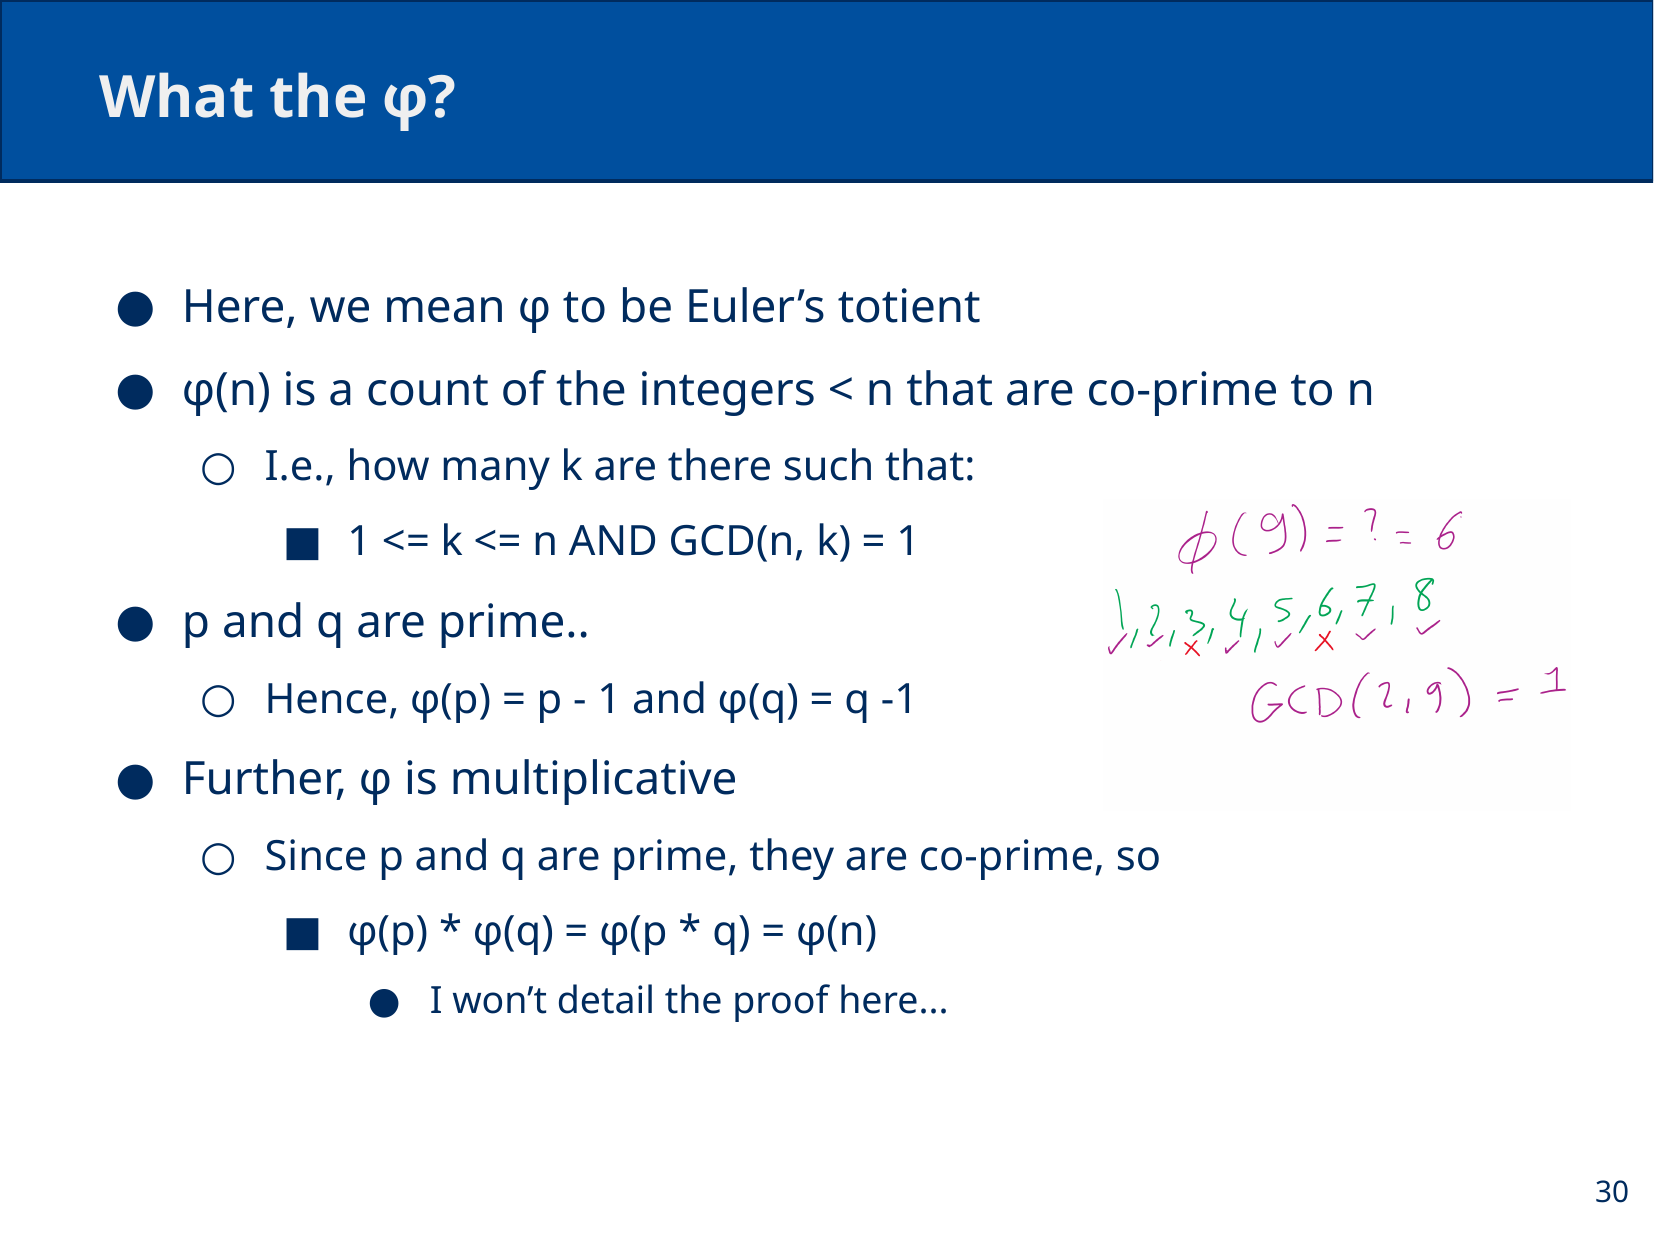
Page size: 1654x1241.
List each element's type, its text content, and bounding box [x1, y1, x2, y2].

slide_number 30 [1546, 1145, 1647, 1241]
picture [1103, 498, 1571, 811]
title What the φ? [82, 36, 1571, 146]
list Here, we mean φ to be Euler’s totient φ(n) is a count of the integers < n that are co-prime to n I.e., how many k are there such that: 1 <= k <= n AND GCD(n, k) = 1 p and q are prime.. Hence, φ(p) = p - 1 and φ(q) = q -1 Further, φ is multiplicative Since p and q are prime, they are co-prime, so φ(p) * φ(q) = φ(p * q) = φ(n) I won’t detail the proof here... [82, 232, 1571, 1188]
